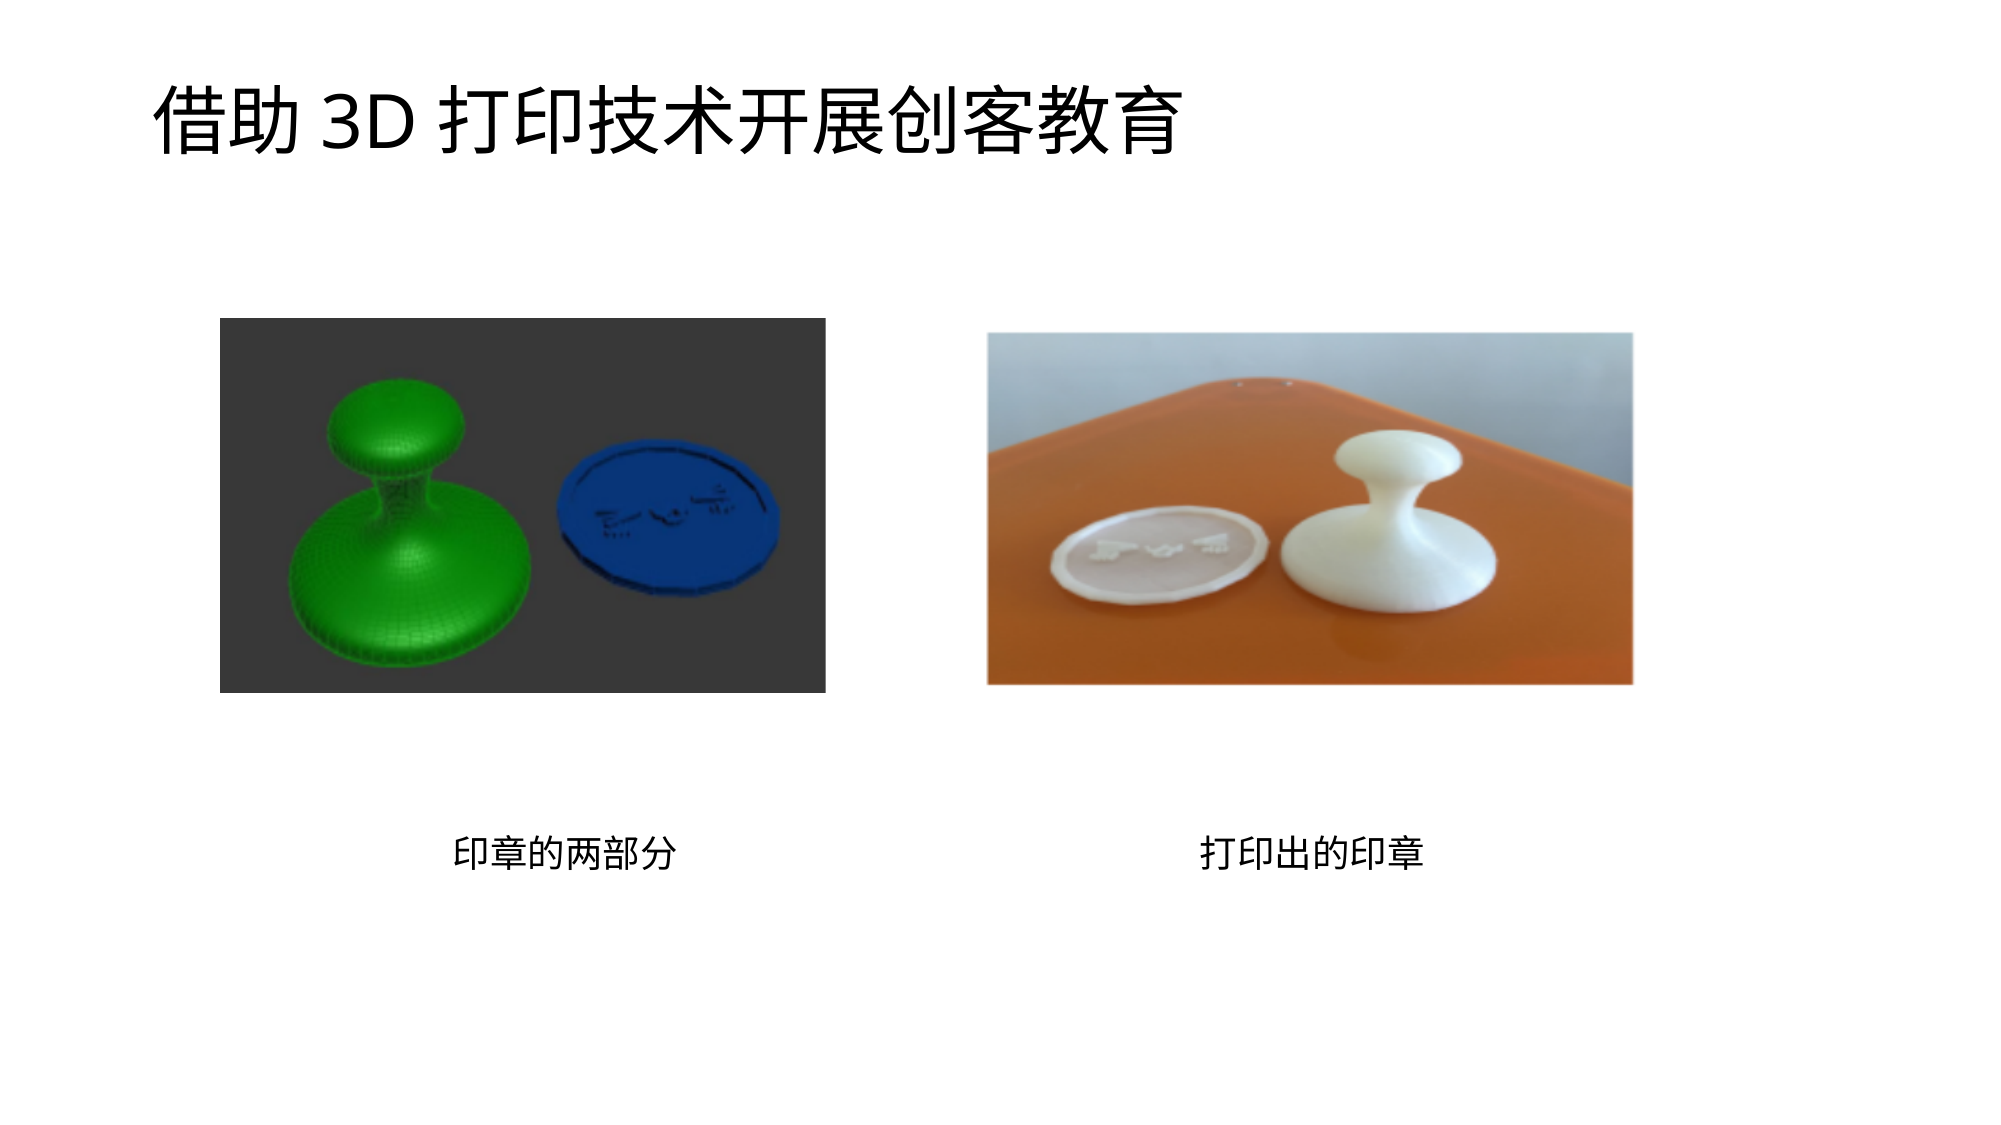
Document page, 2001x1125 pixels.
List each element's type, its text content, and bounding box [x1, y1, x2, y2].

picture [965, 318, 1660, 693]
picture [220, 318, 826, 693]
title 借助3D打印技术开展创客教育 [137, 59, 1863, 188]
text_box 打印出的印章 [1185, 822, 1440, 883]
text_box 印章的两部分 [438, 822, 693, 883]
